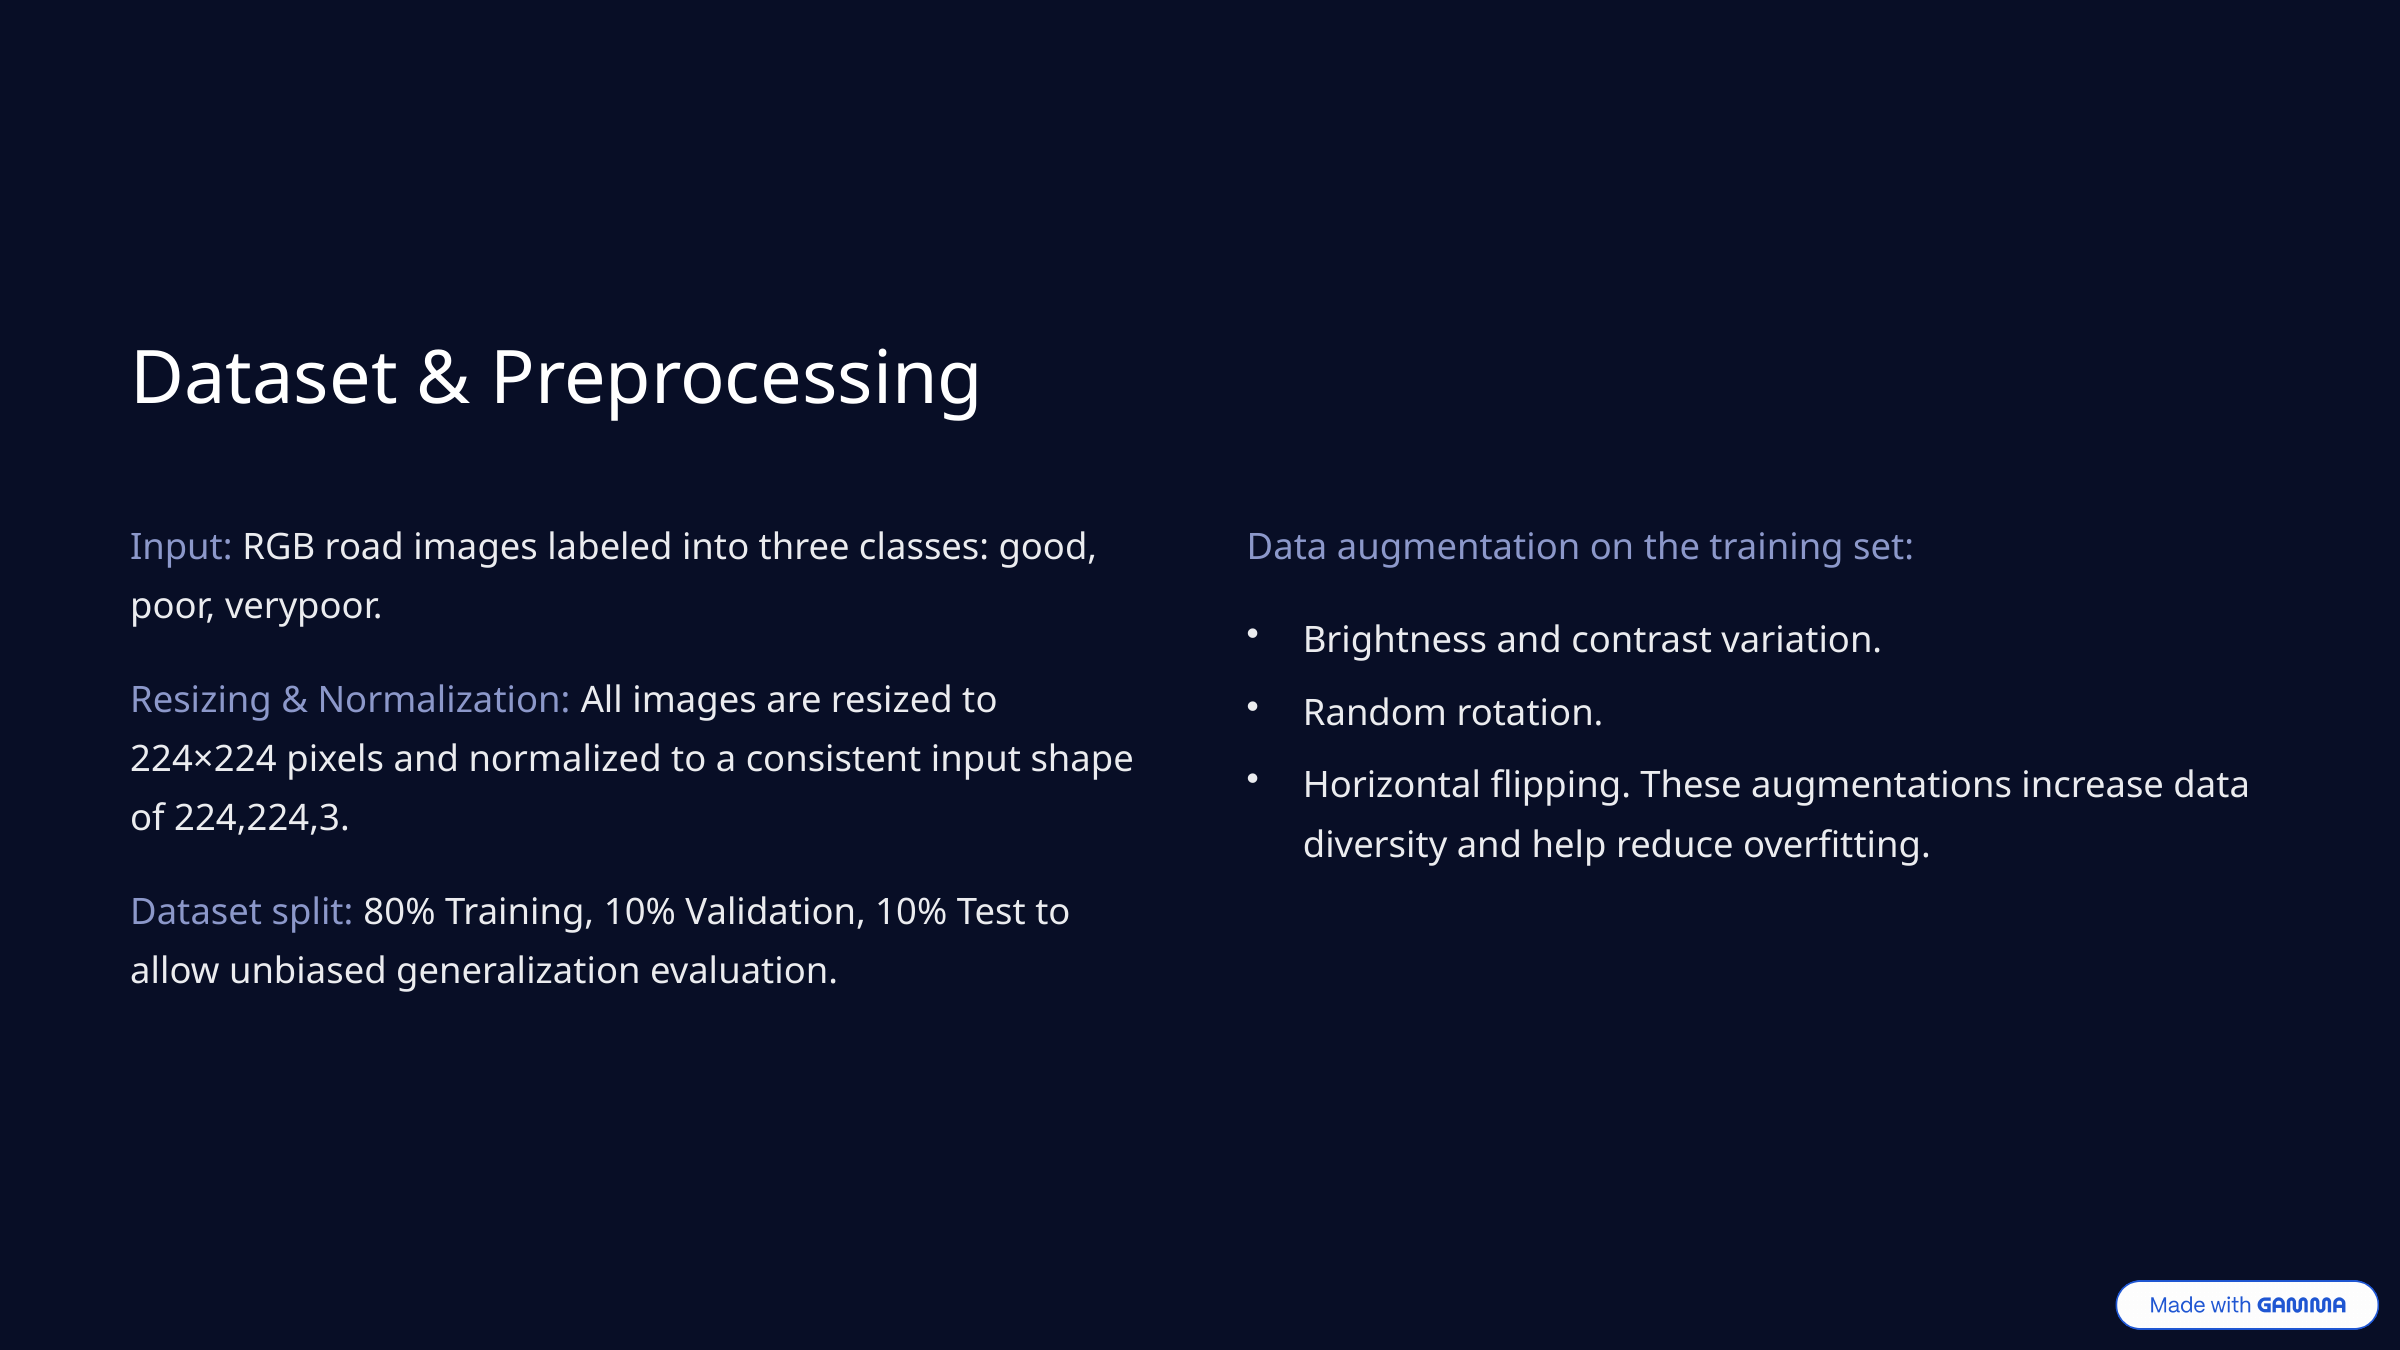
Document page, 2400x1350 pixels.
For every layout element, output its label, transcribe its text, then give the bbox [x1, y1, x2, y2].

text_box Dataset split: 80% Training, 10% Validation, 10% Test to allow unbiased generalization evaluation. [130, 872, 1155, 992]
text_box Brightness and contrast variation. [1246, 600, 2271, 661]
text_box Random rotation. [1246, 673, 2271, 733]
text_box Dataset & Preprocessing [130, 325, 1000, 419]
picture [2106, 1271, 2389, 1339]
text_box Input: RGB road images labeled into three classes: good, poor, verypoor. [130, 507, 1155, 627]
text_box Resizing & Normalization: All images are resized to 224×224 pixels and normalized to a consistent input shape of 224,224,3. [130, 660, 1155, 839]
text_box Data augmentation on the training set: [1246, 507, 2271, 567]
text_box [2116, 1285, 2351, 1302]
text_box Horizontal flipping. These augmentations increase data diversity and help reduce overfitting. [1246, 745, 2271, 865]
